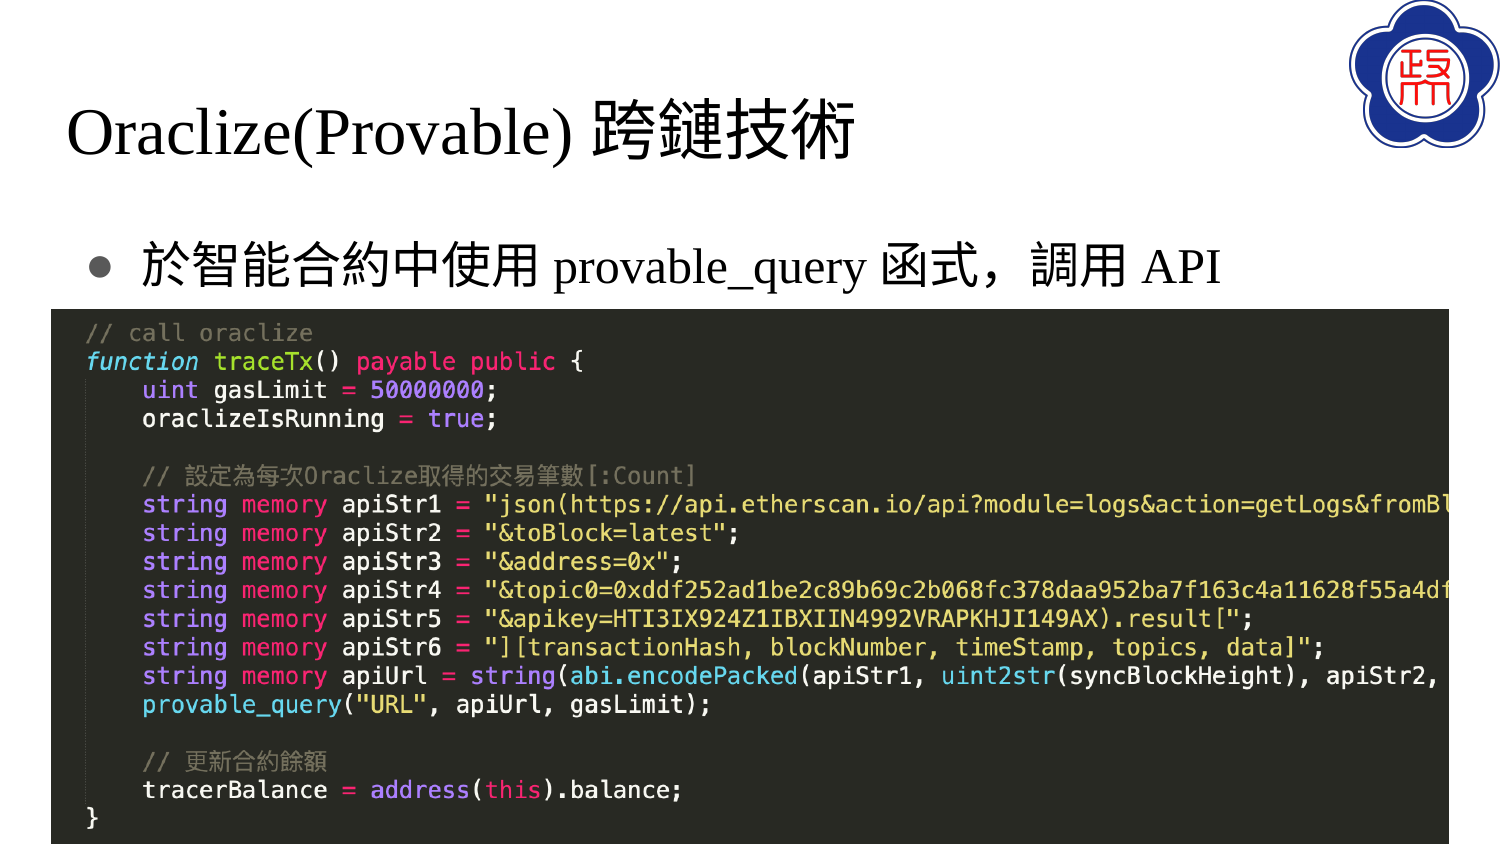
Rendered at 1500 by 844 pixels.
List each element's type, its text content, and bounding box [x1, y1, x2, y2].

picture [50, 309, 1450, 844]
list 於智能合約中使用provable_query函式，調用API [51, 189, 1449, 309]
title Oraclize(Provable)跨鏈技術 [51, 72, 1449, 167]
picture [1349, 0, 1500, 148]
